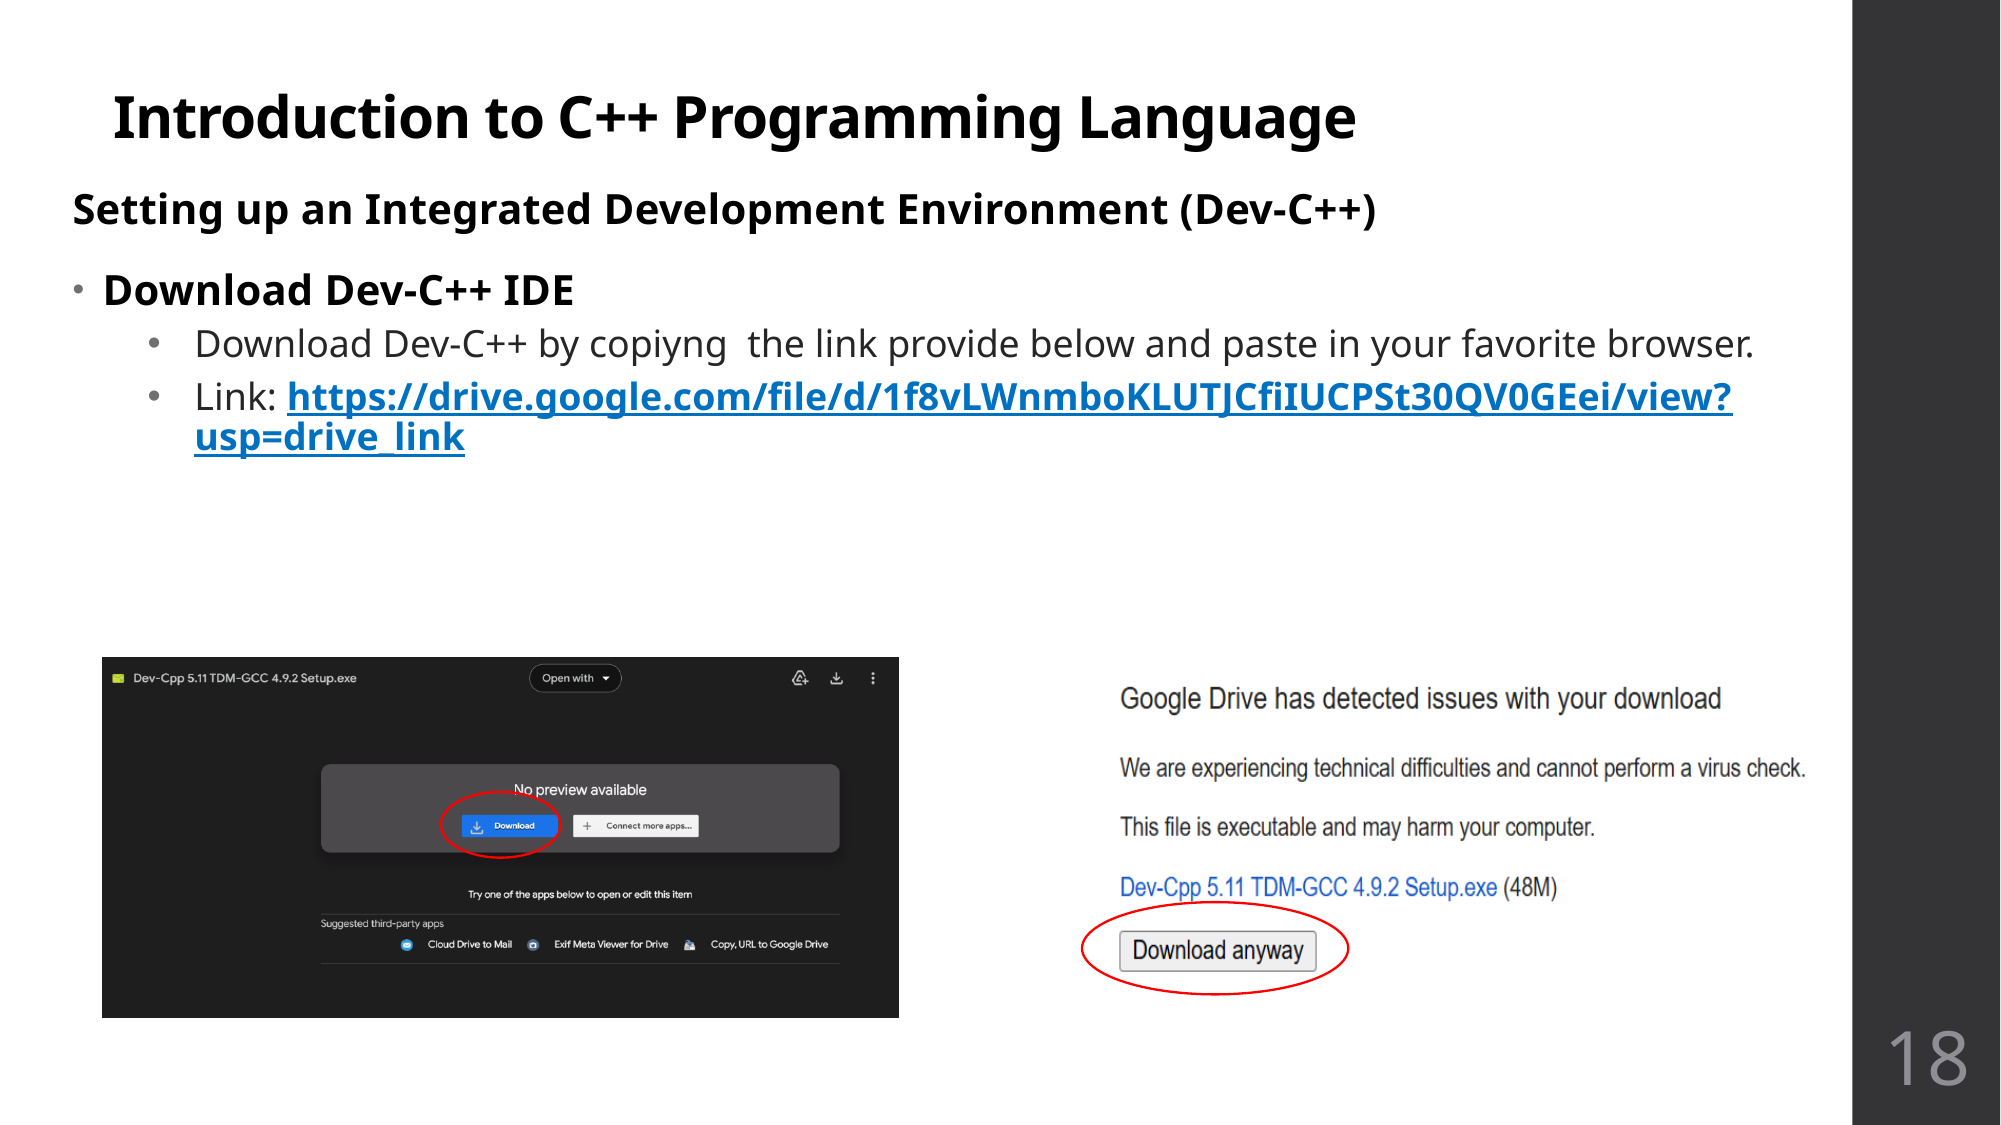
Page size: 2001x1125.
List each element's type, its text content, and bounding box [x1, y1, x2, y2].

slide_number 18 [1852, 1012, 2000, 1110]
title Introduction to C++ Programming Language [98, 56, 1739, 159]
list Setting up an Integrated Development Environment (Dev-C++) Download Dev-C++ IDE Download Dev-C++ by copiyng the link provide below and paste in your favorite browser. Link: https://drive.google.com/file/d/1f8vLWnmboKLUTJCfiIUCPSt30QV0GEei/view?usp=drive_link [57, 178, 1811, 658]
picture [102, 657, 900, 1018]
picture [1033, 636, 1828, 1013]
